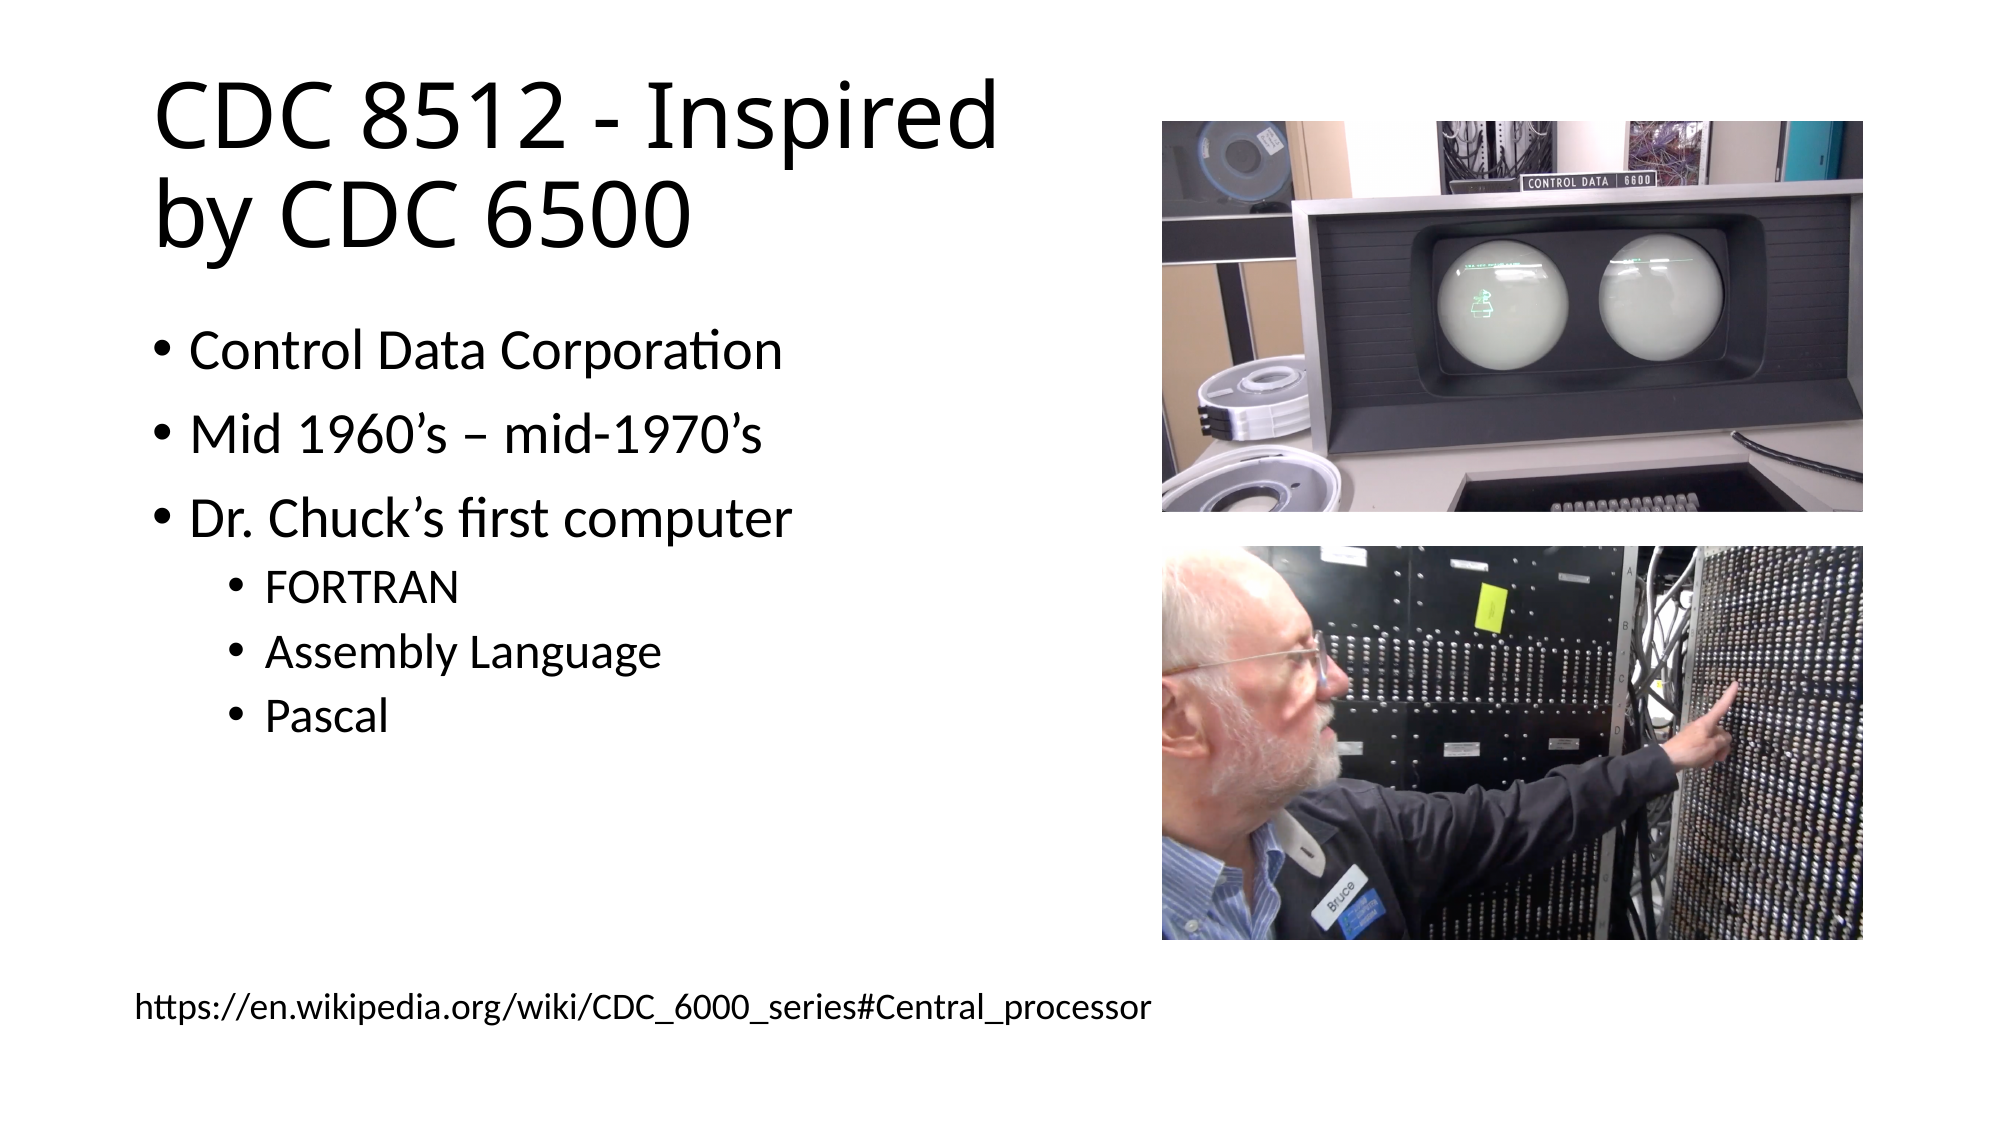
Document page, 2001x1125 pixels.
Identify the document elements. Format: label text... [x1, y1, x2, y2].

picture [1162, 121, 1863, 512]
picture [1162, 546, 1863, 940]
title CDC 8512 - Inspired by CDC 6500 [137, 59, 1024, 278]
text_box https://en.wikipedia.org/wiki/CDC_6000_series#Central_processor [119, 974, 1388, 1035]
list Control Data Corporation Mid 1960’s – mid-1970’s Dr. Chuck’s first computer FORTRAN Assembly Language Pascal [137, 312, 1129, 974]
